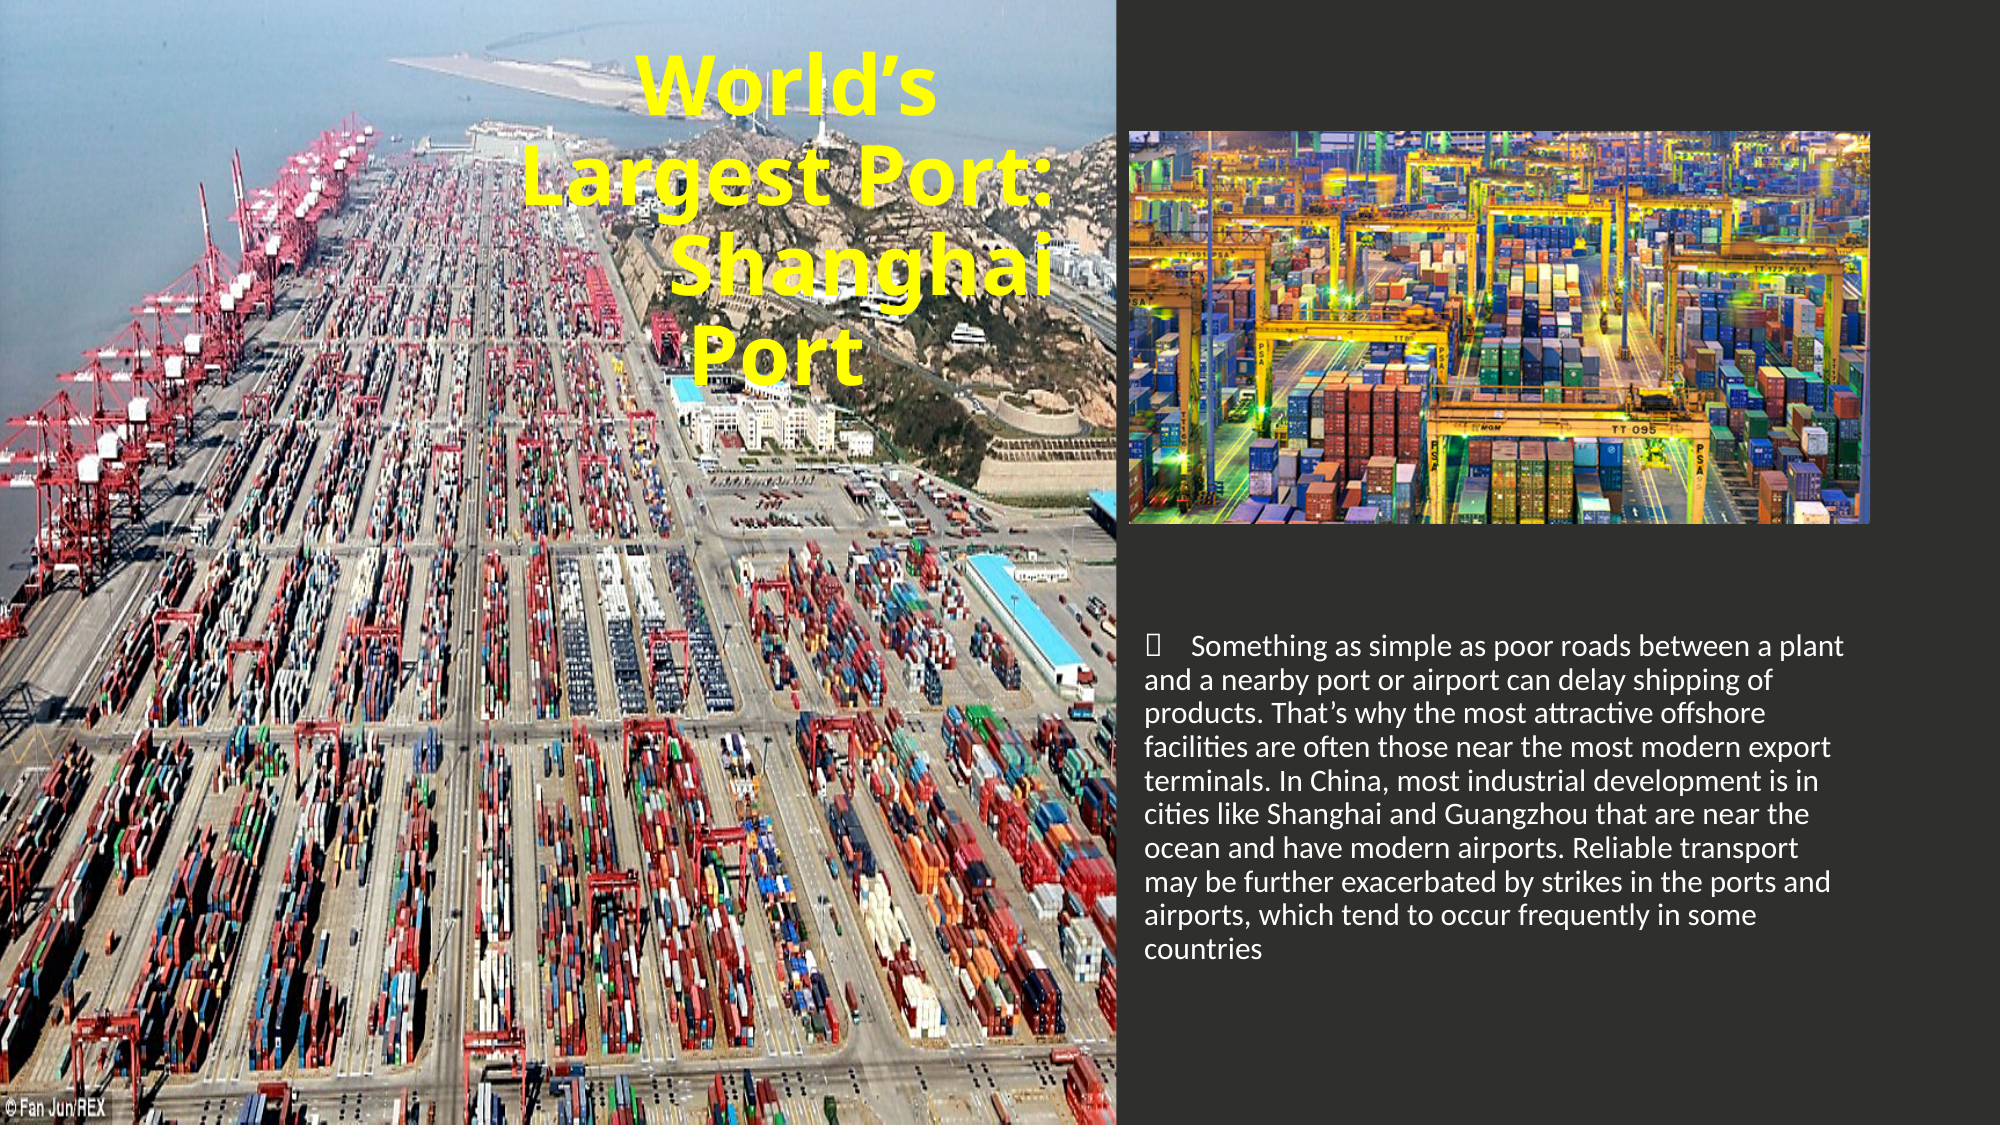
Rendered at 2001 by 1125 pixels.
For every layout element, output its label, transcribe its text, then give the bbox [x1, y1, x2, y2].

text_box [1117, 0, 2000, 1125]
picture [1129, 131, 1871, 524]
list  Something as simple as poor roads between a plant and a nearby port or airport can delay shipping of products. That’s why the most attractive offshore facilities are often those near the most modern export terminals. In China, most industrial development is in cities like Shanghai and Guangzhou that are near the ocean and have modern airports. Reliable transport may be further exacerbated by strikes in the ports and airports, which tend to occur frequently in some countries [1129, 603, 1871, 993]
picture [0, 0, 1117, 1125]
